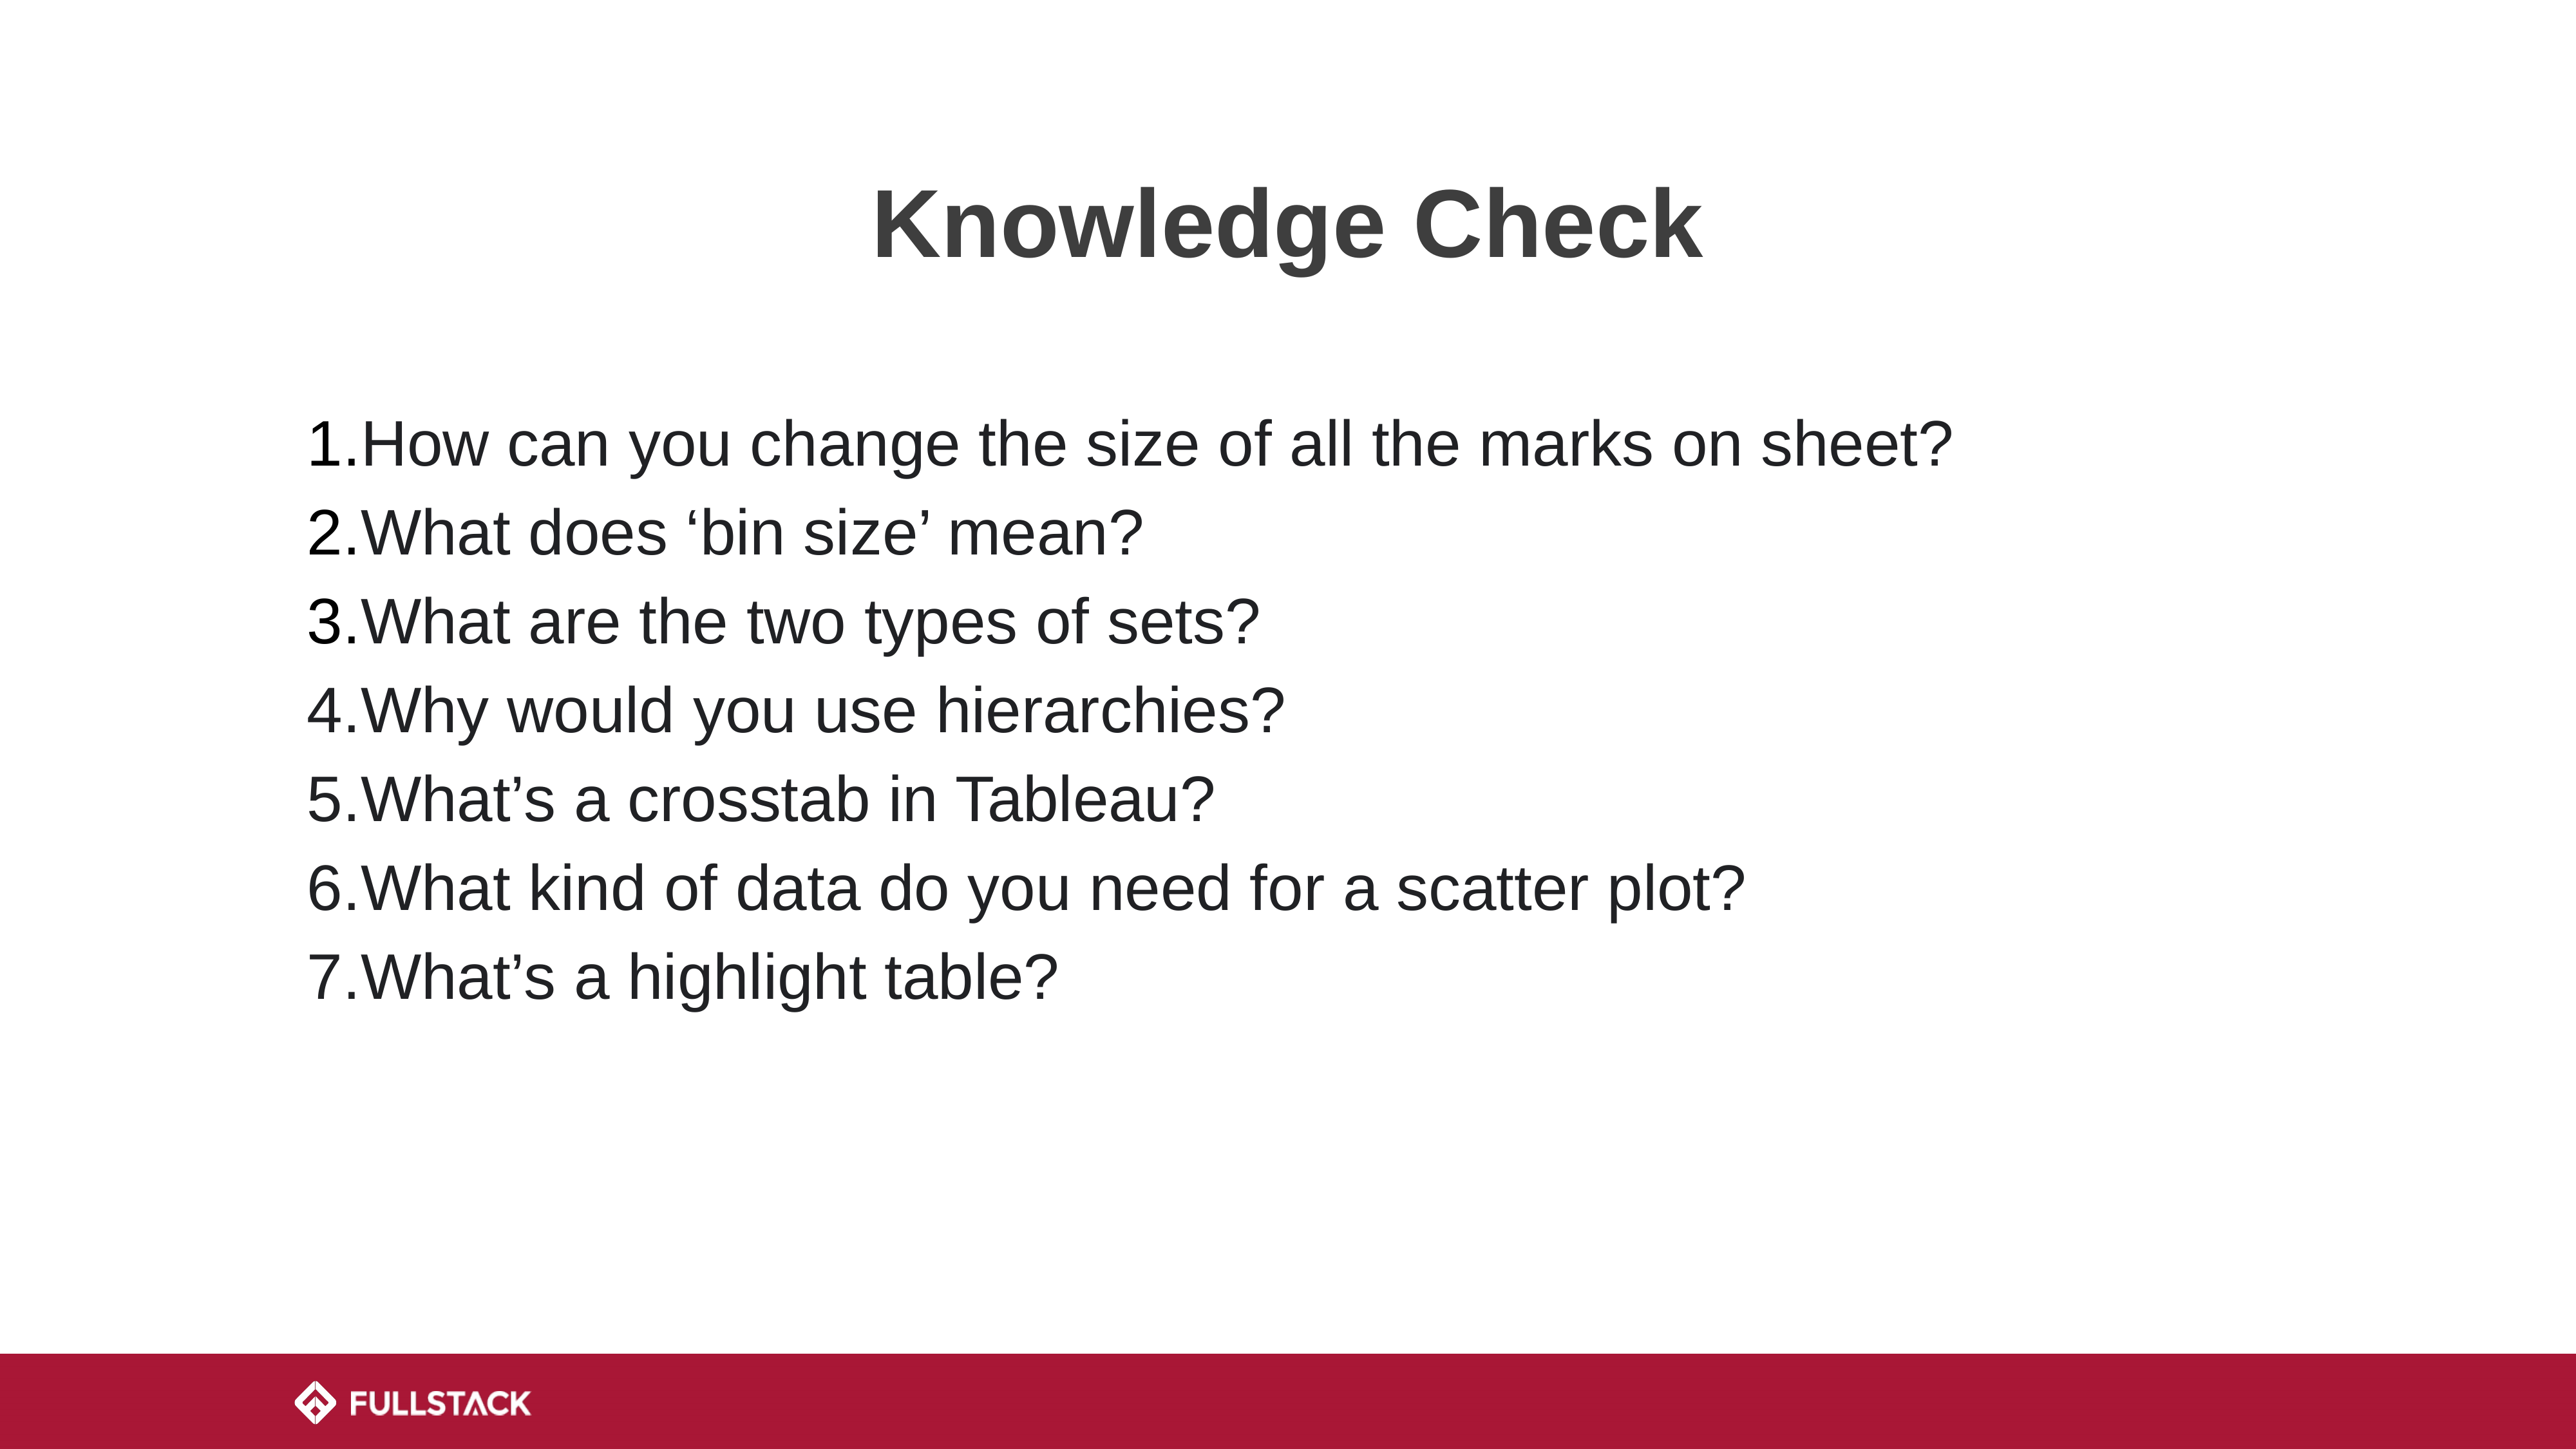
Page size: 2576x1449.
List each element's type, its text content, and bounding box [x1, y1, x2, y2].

list How can you change the size of all the marks on sheet? What does ‘bin size’ mean? What are the two types of sets? Why would you use hierarchies? What’s a crosstab in Tableau? What kind of data do you need for a scatter plot? What’s a highlight table? [297, 381, 2520, 1274]
title Knowledge Check [278, 130, 2298, 307]
picture [0, 1354, 2576, 1449]
